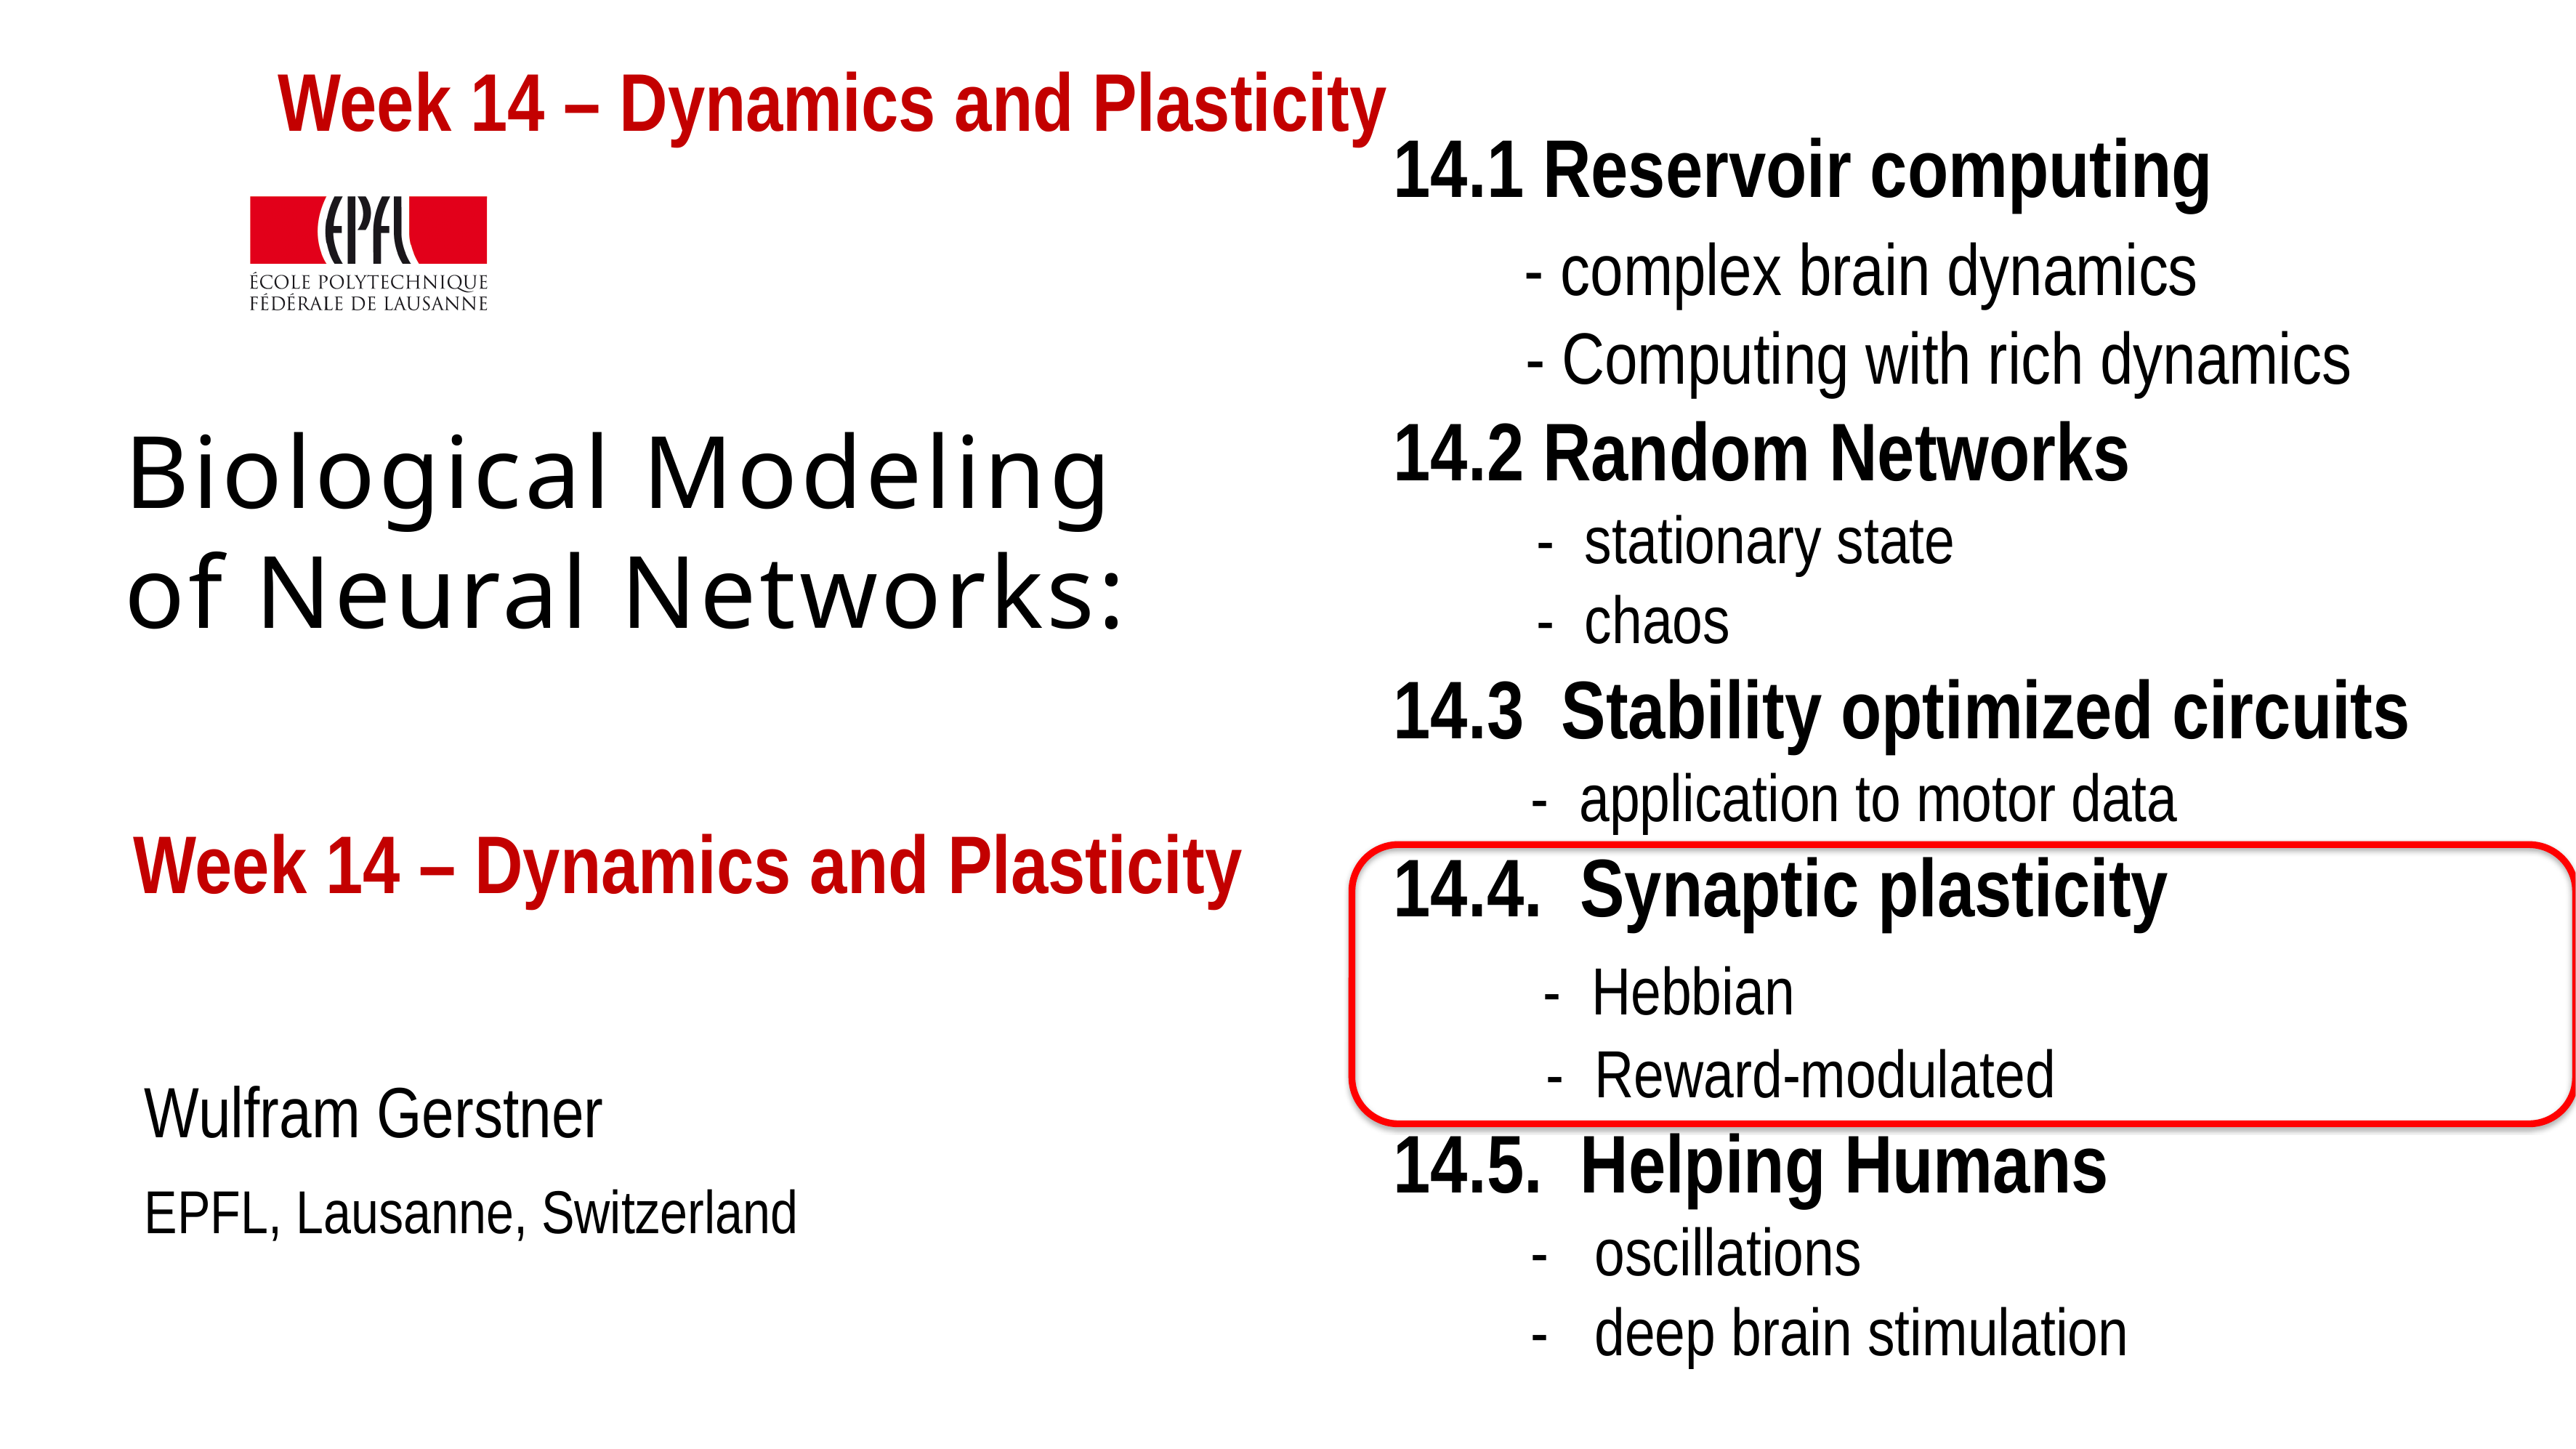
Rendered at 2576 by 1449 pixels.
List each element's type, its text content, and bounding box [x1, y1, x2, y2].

text_box 14.1 Reservoir computing - complex brain dynamics - Computing with rich dynamics 14.2 Random Networks - stationary state - chaos 14.3 Stability optimized circuits - application to motor data 14.4. Synaptic plasticity - Hebbian - Reward-modulated 14.5. Helping Humans - oscillations - deep brain stimulation [1322, 159, 2564, 1325]
text_box [1351, 844, 2576, 1125]
list Wulfram Gerstner EPFL, Lausanne, Switzerland [133, 1060, 1044, 1288]
list Week 14 – Dynamics and Plasticity [122, 806, 1322, 1061]
text_box Week 14 – Dynamics and Plasticity [229, 44, 2536, 153]
title Biological Modeling of Neural Networks: [113, 403, 1216, 752]
picture [242, 188, 495, 318]
